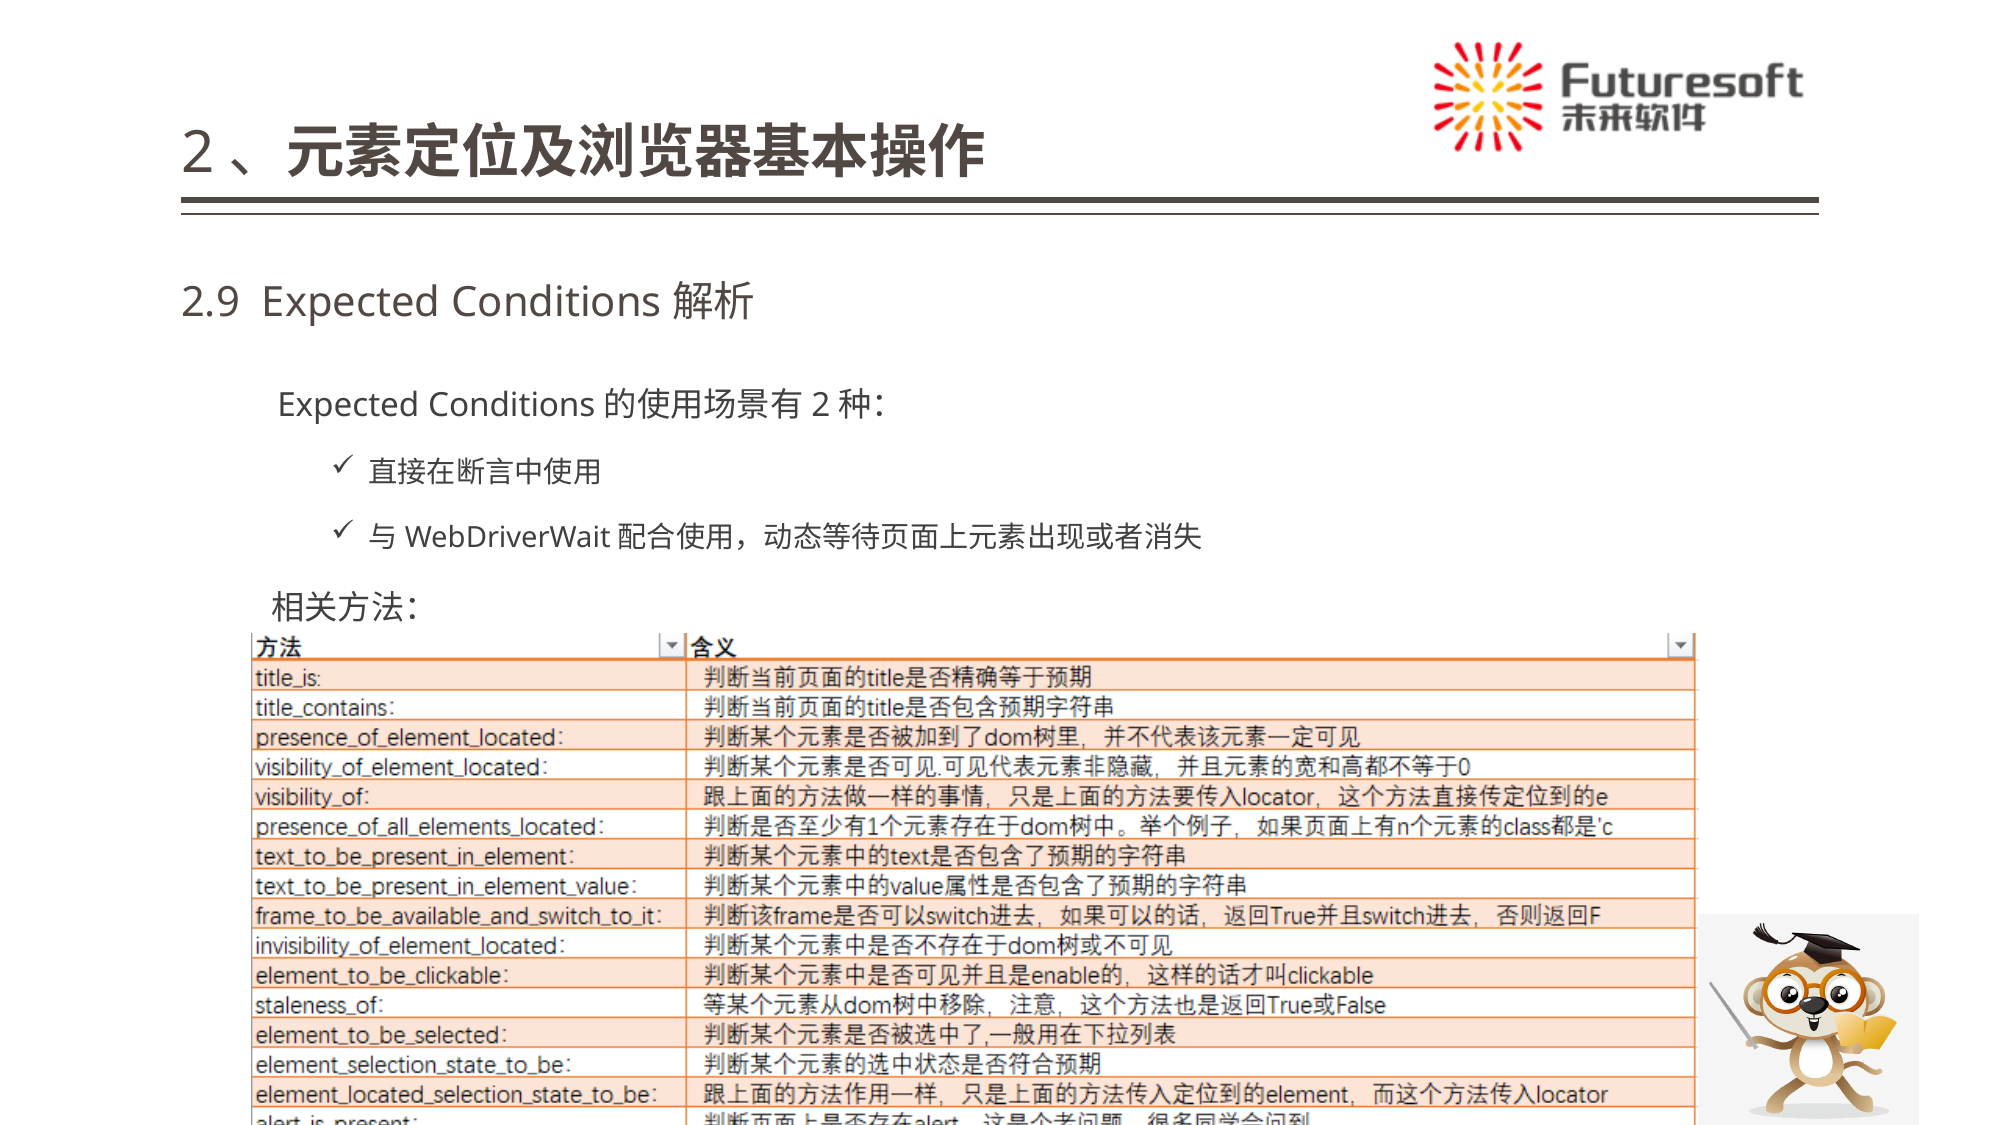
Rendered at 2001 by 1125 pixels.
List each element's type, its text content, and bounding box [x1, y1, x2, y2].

picture [1421, 0, 1819, 180]
list 2.9 Expected Conditions解析 Expected Conditions的使用场景有2种： 直接在断言中使用 与WebDriverWait配合使用，动态等待页面上元素出现或者消失 相关方法： [181, 273, 1819, 1024]
title 2、元素定位及浏览器基本操作 [181, 12, 1819, 193]
picture [251, 633, 1919, 1125]
